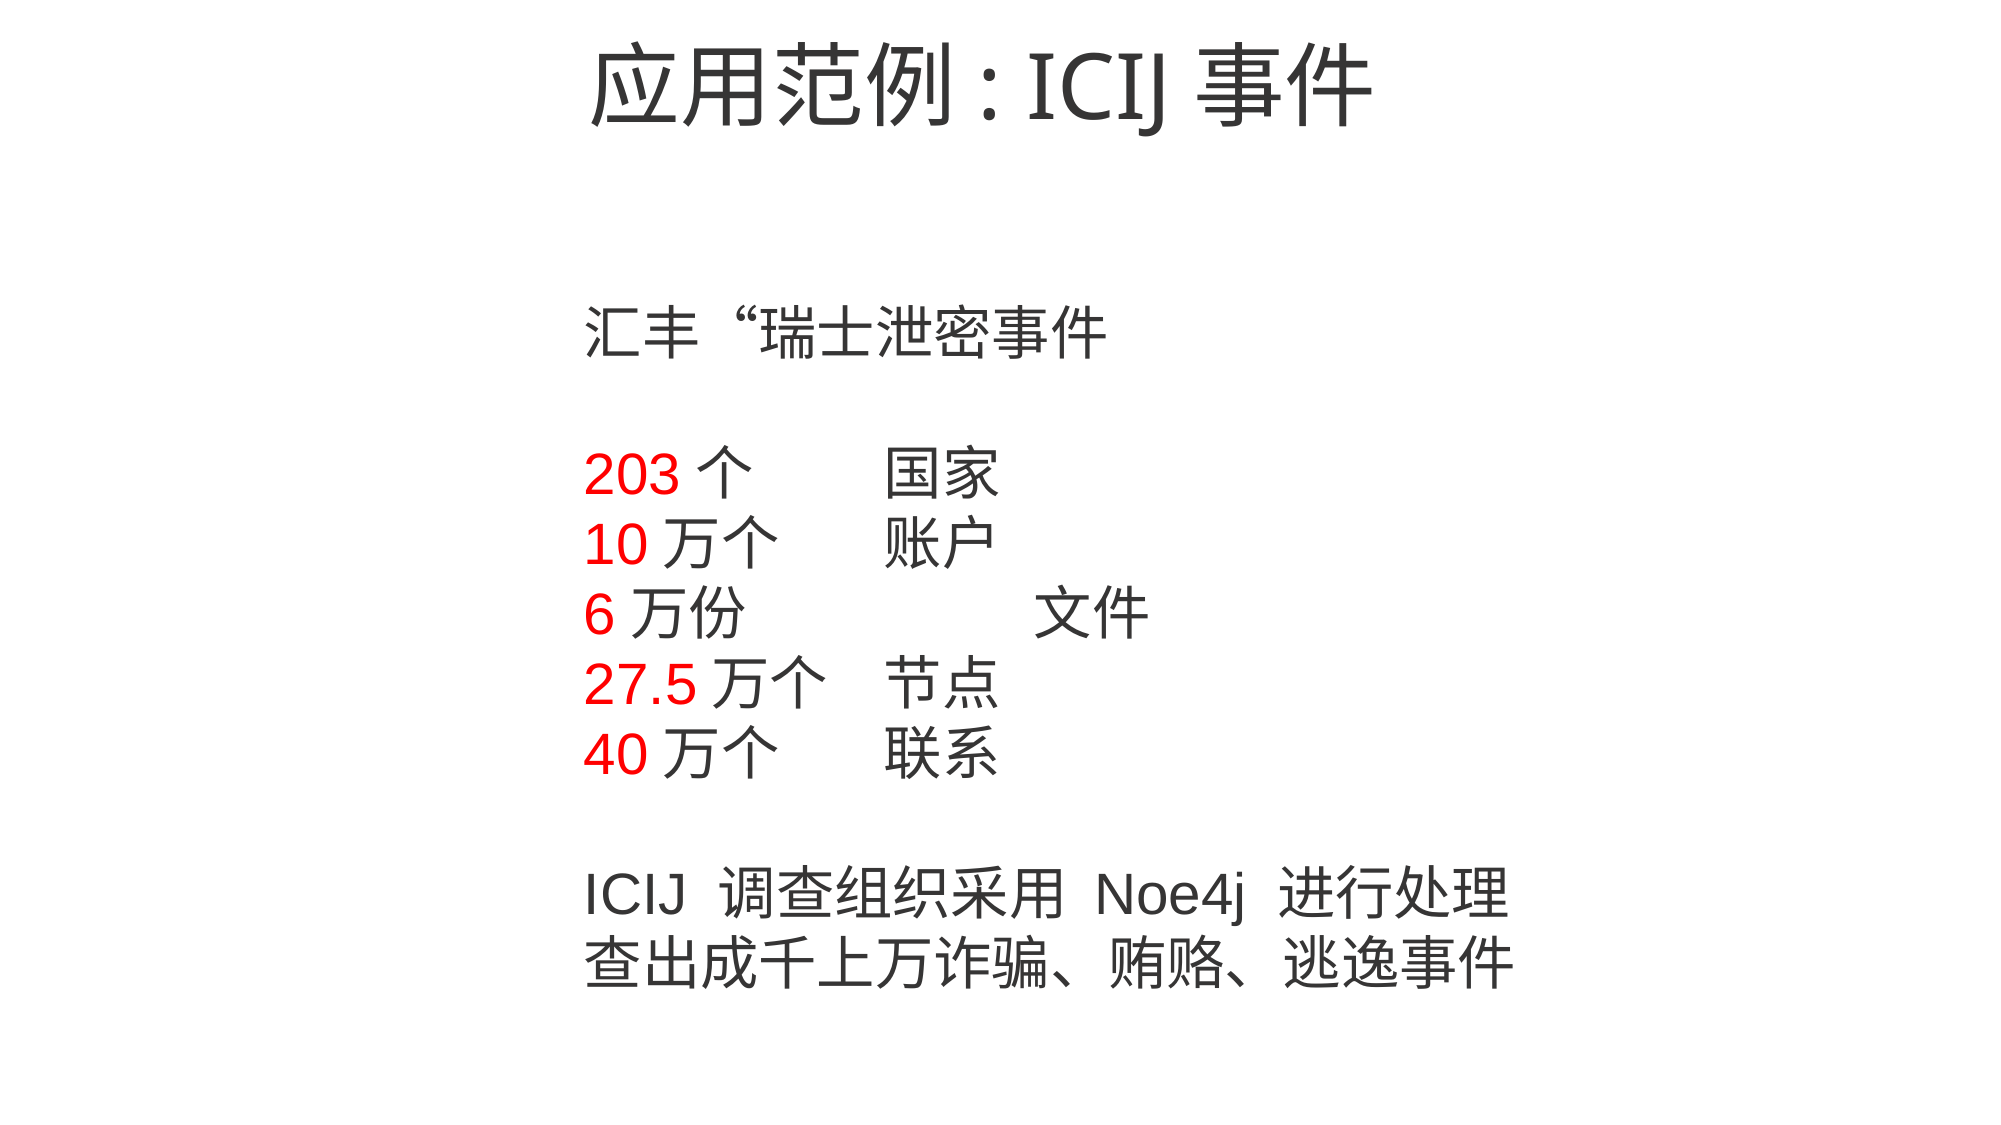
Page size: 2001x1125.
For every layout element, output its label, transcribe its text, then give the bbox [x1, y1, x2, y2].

title 应用范例: ICIJ事件 [408, 18, 1557, 161]
text_box 汇丰“瑞士泄密事件 203个 国家 10万个 账户 6万份 文件 27.5万个 节点 40万个 联系 ICIJ 调查组织采用 Noe4j 进行处理 查出成千上万诈骗、贿赂、逃逸事件 [569, 288, 1531, 1004]
